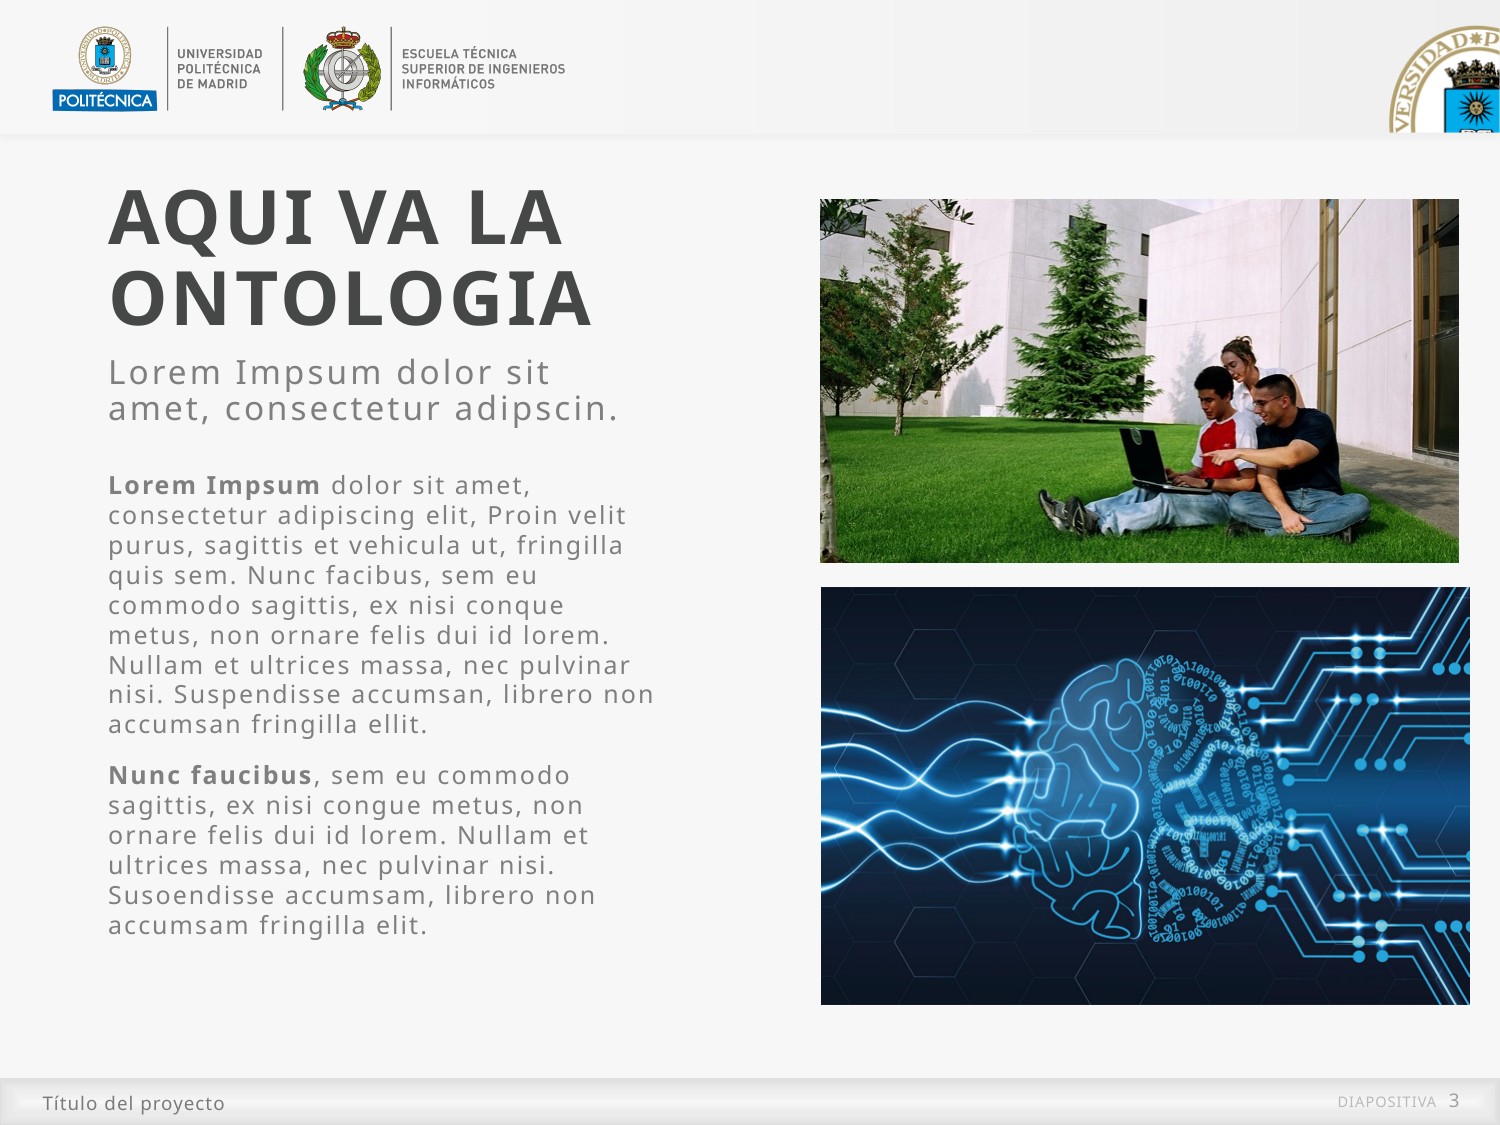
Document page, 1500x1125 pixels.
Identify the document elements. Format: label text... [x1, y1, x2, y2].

list Lorem Impsum dolor sit amet, consectetur adipscin. [108, 356, 663, 430]
list AQUI VA LA ONTOLOGIA [108, 179, 663, 343]
picture [1387, 23, 1500, 133]
list Lorem Impsum dolor sit amet, consectetur adipiscing elit, Proin velit purus, sagittis et vehicula ut, fringilla quis sem. Nunc facibus, sem eu commodo sagittis, ex nisi conque metus, non ornare felis dui id lorem. Nullam et ultrices massa, nec pulvinar nisi. Suspendisse accumsan, librero non accumsan fringilla ellit. Nunc faucibus, sem eu commodo sagittis, ex nisi congue metus, non ornare felis dui id lorem. Nullam et ultrices massa, nec pulvinar nisi. Susoendisse accumsam, librero non accumsam fringilla elit. [108, 469, 663, 582]
picture [820, 587, 1470, 1005]
picture [820, 199, 1459, 563]
list Título del proyecto [36, 1077, 1141, 1125]
picture [1470, 101, 1483, 115]
picture [30, 4, 587, 134]
